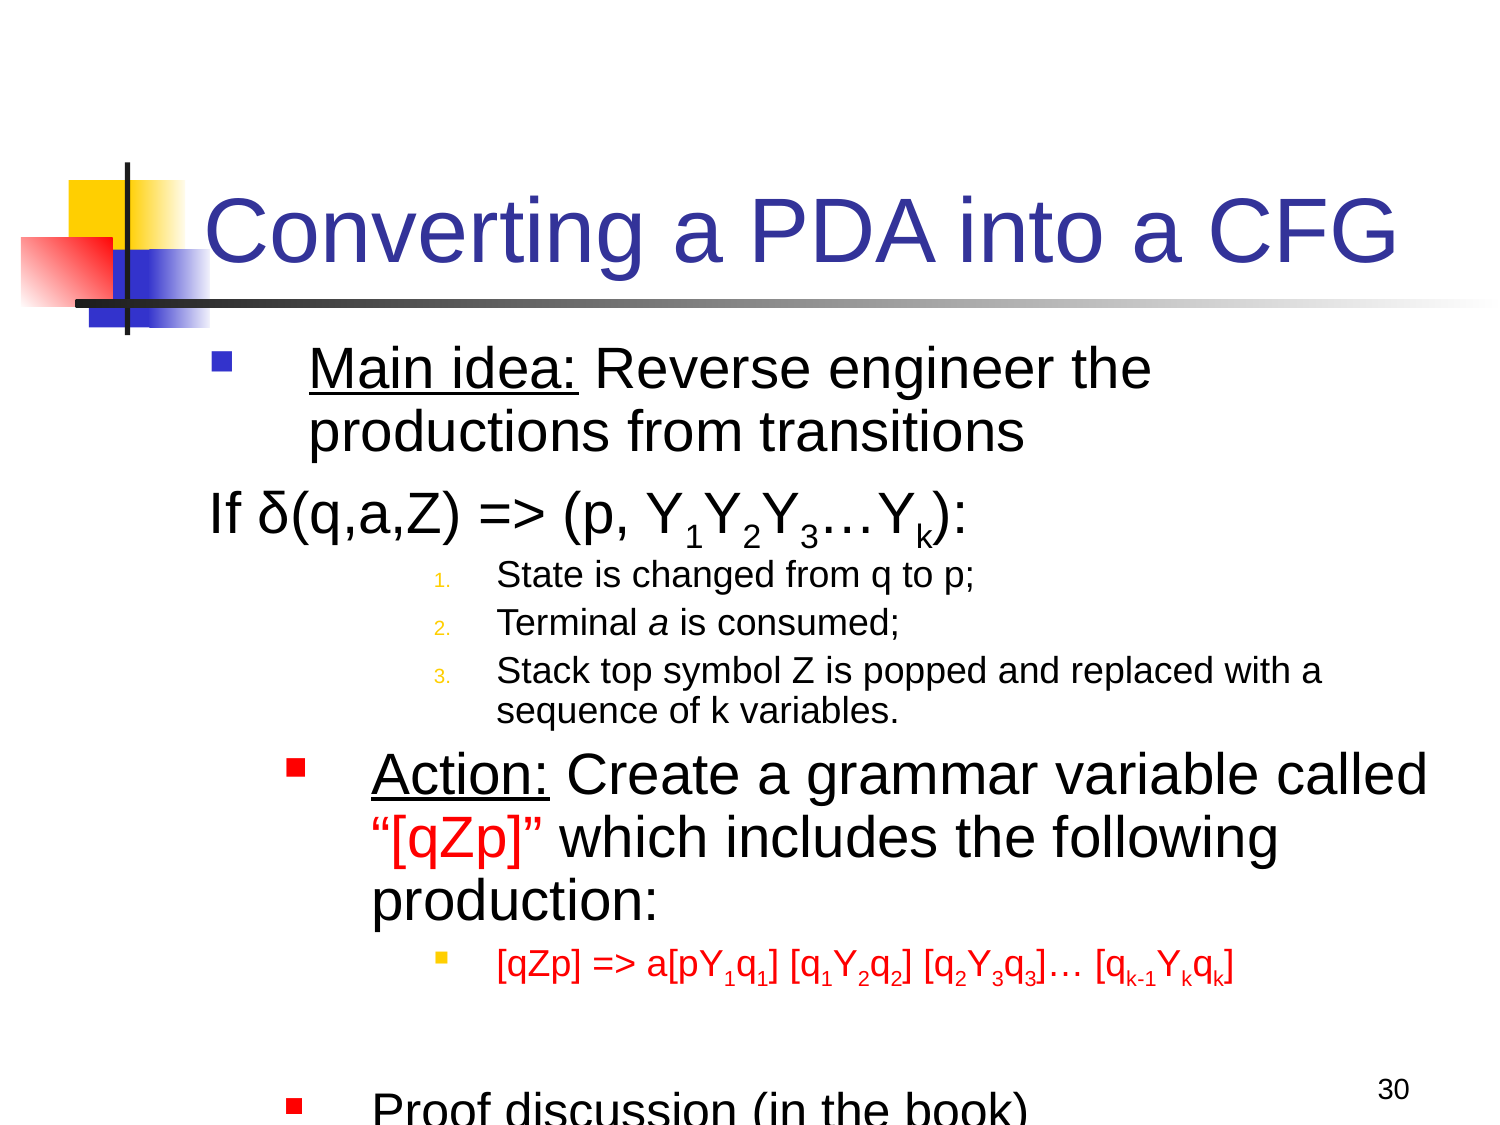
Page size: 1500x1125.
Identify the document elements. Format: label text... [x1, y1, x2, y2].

title Converting a PDA into a CFG [188, 101, 1468, 289]
slide_number 30 [1112, 1037, 1426, 1113]
list Main idea: Reverse engineer the productions from transitions If δ(q,a,Z) => (p, Y1Y2Y3…Yk): State is changed from q to p; Terminal a is consumed; Stack top symbol Z is popped and replaced with a sequence of k variables. Action: Create a grammar variable called “[qZp]” which includes the following production: [qZp] => a[pY1q1] [q1Y2q2] [q2Y3q3]… [qk-1Ykqk] Proof discussion (in the book) [193, 330, 1470, 1007]
